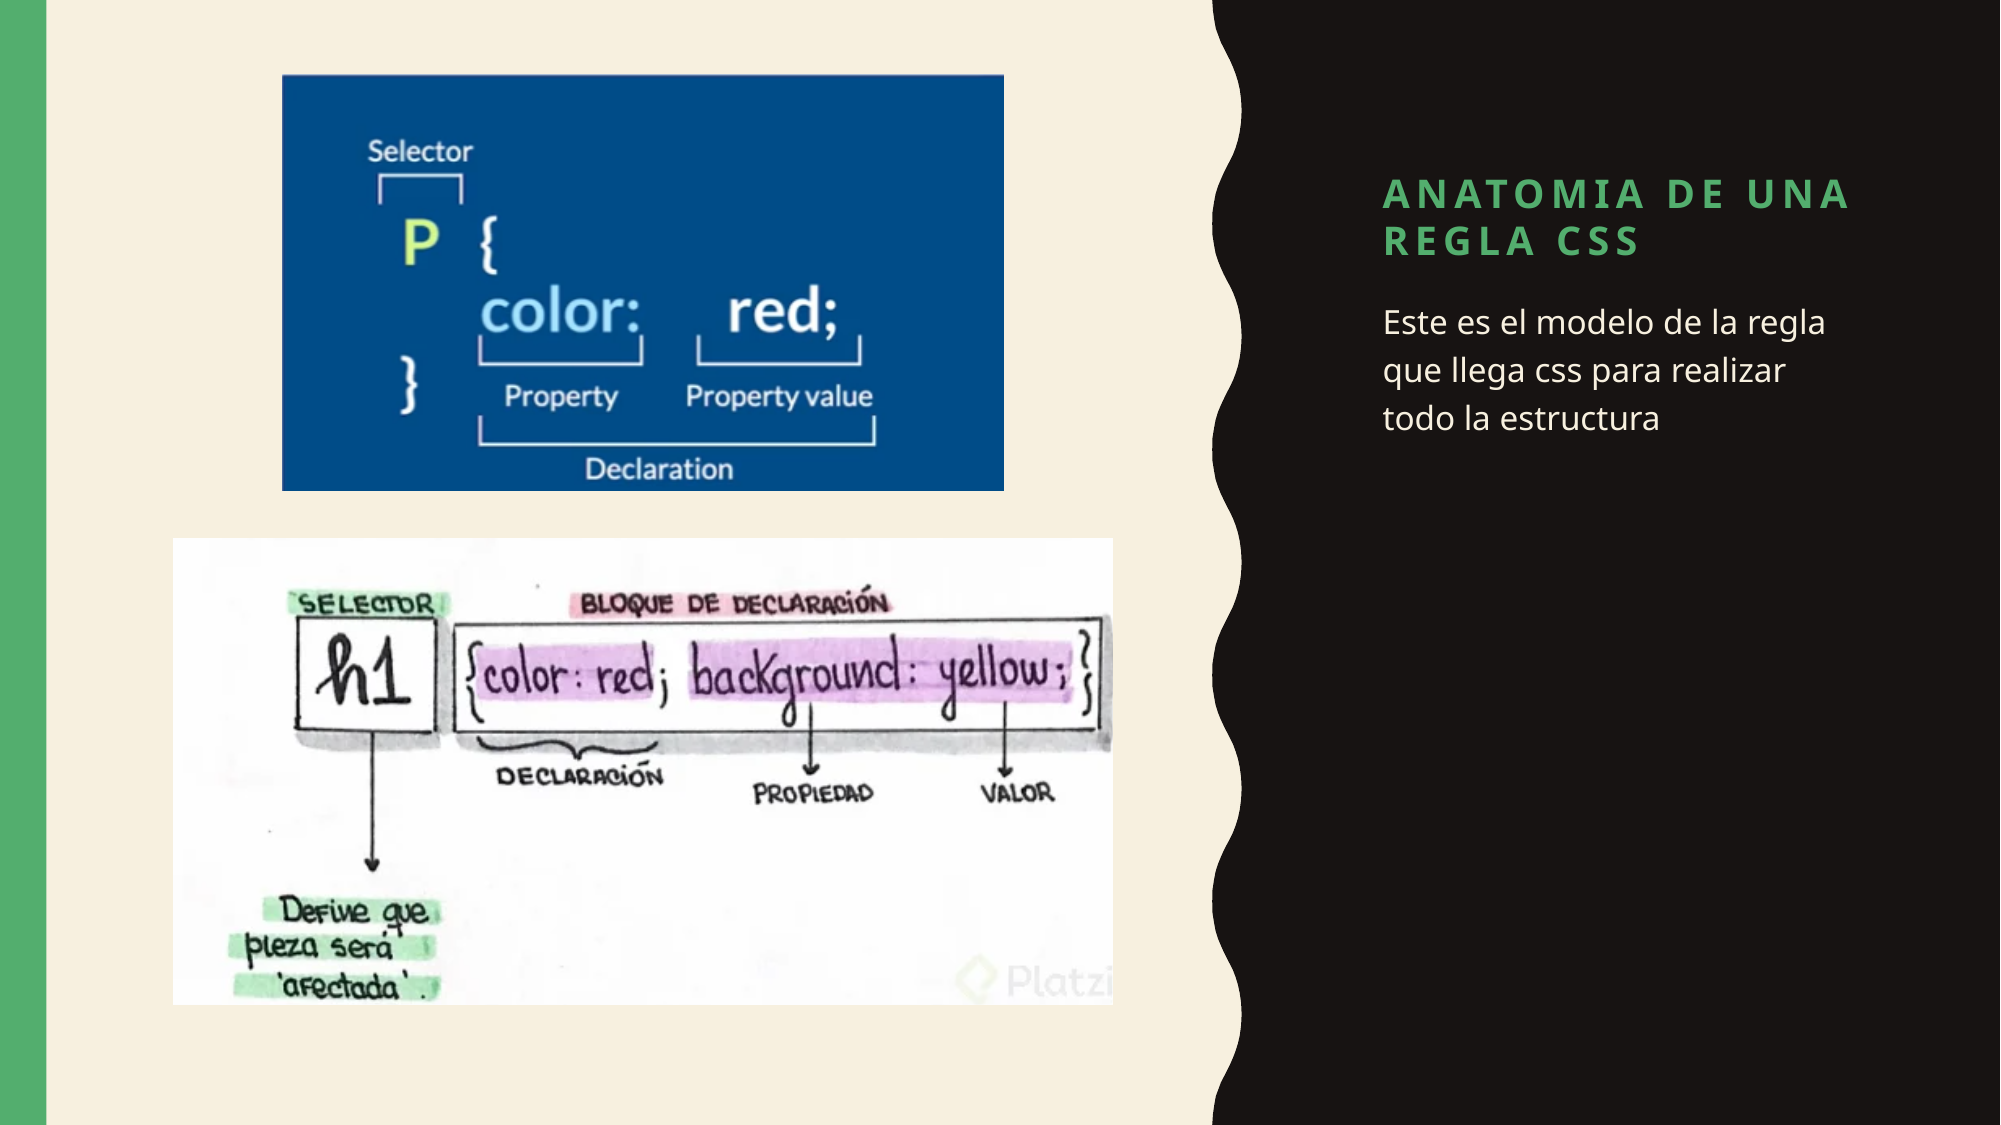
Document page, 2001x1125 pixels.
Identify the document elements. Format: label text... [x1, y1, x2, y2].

list Este es el modelo de la regla que llega css para realizar todo la estructura [1367, 285, 1875, 969]
title Anatomia de una regla css [1367, 75, 1875, 272]
picture [173, 538, 1113, 1005]
picture [282, 74, 1004, 491]
